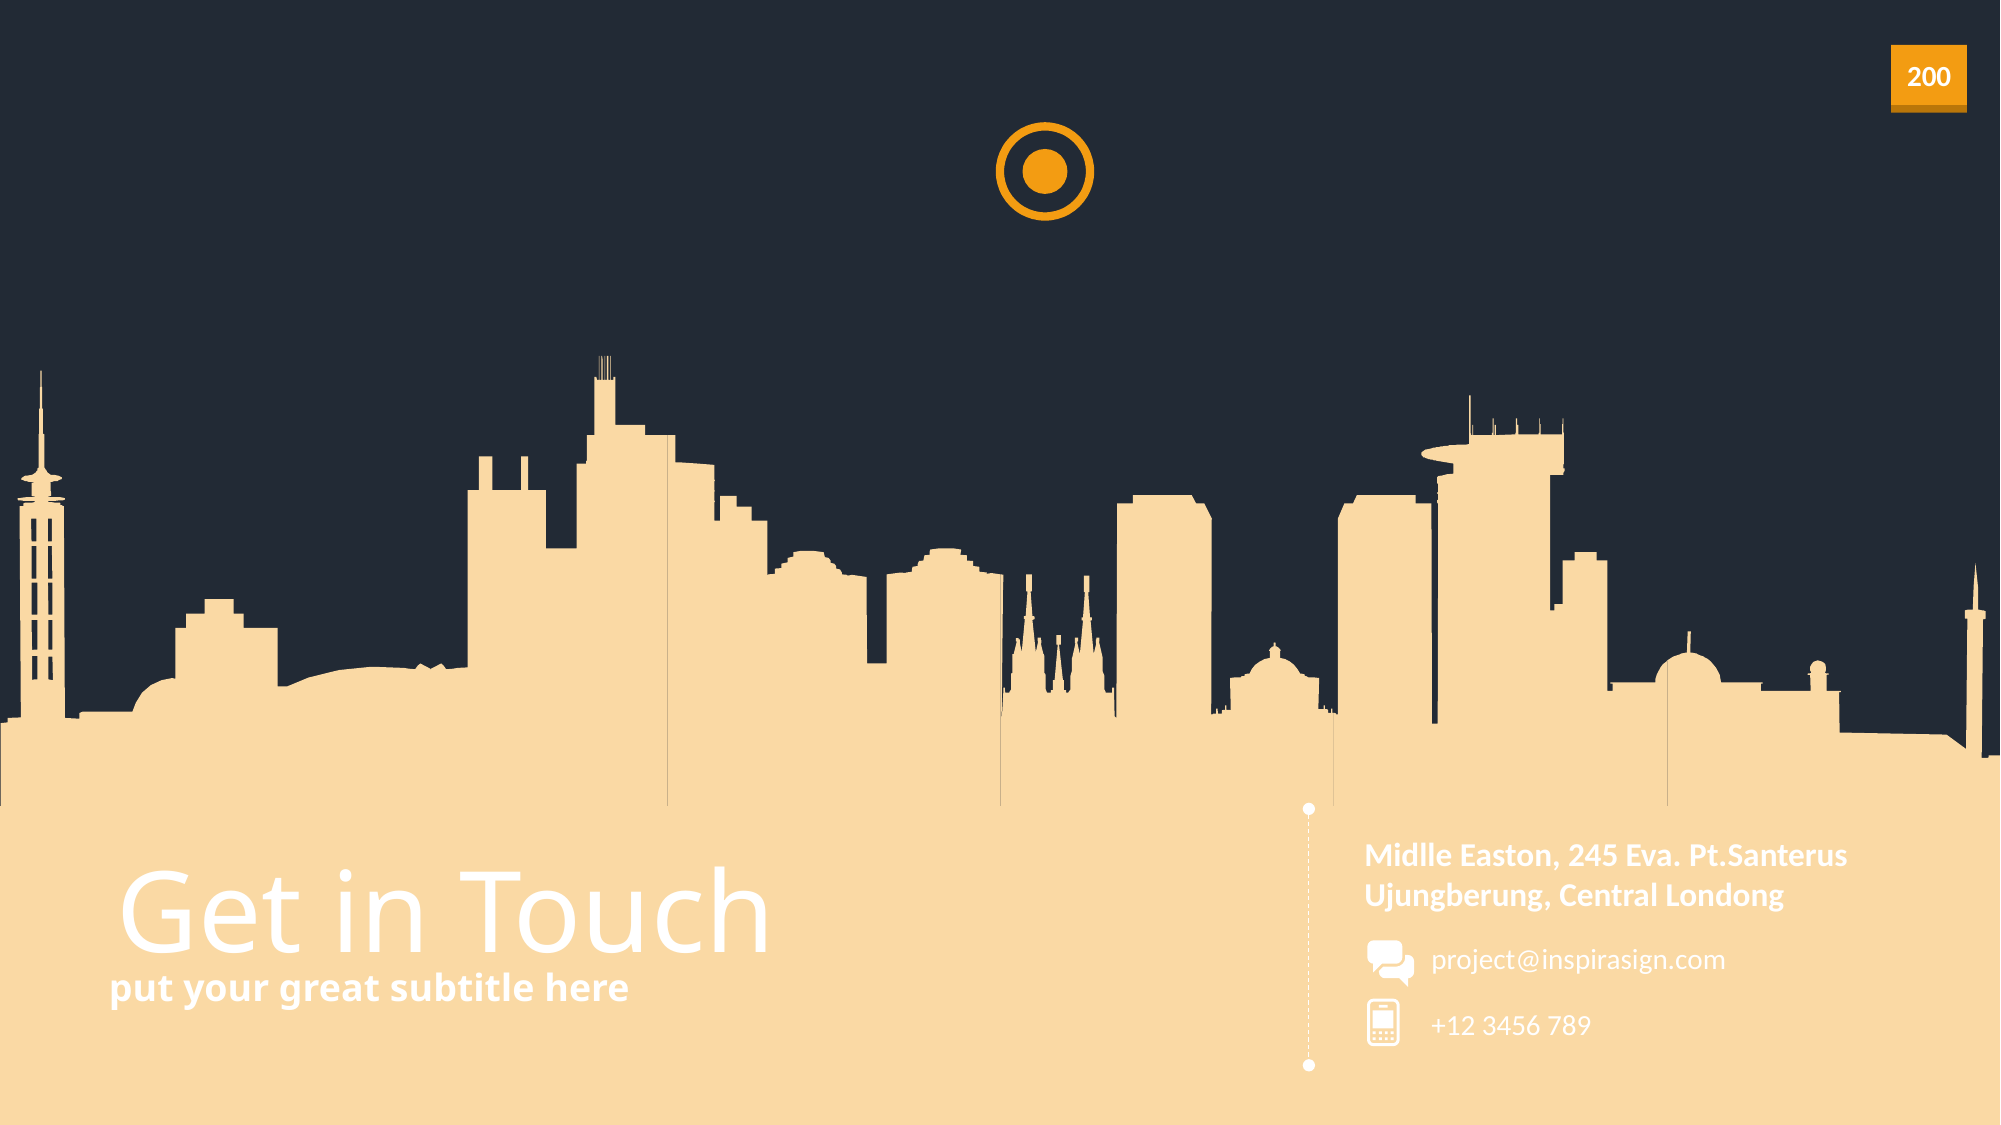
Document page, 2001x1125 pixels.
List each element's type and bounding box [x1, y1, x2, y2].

text_box [999, 126, 1091, 217]
picture [0, 0, 2000, 886]
text_box [0, 808, 2000, 1125]
